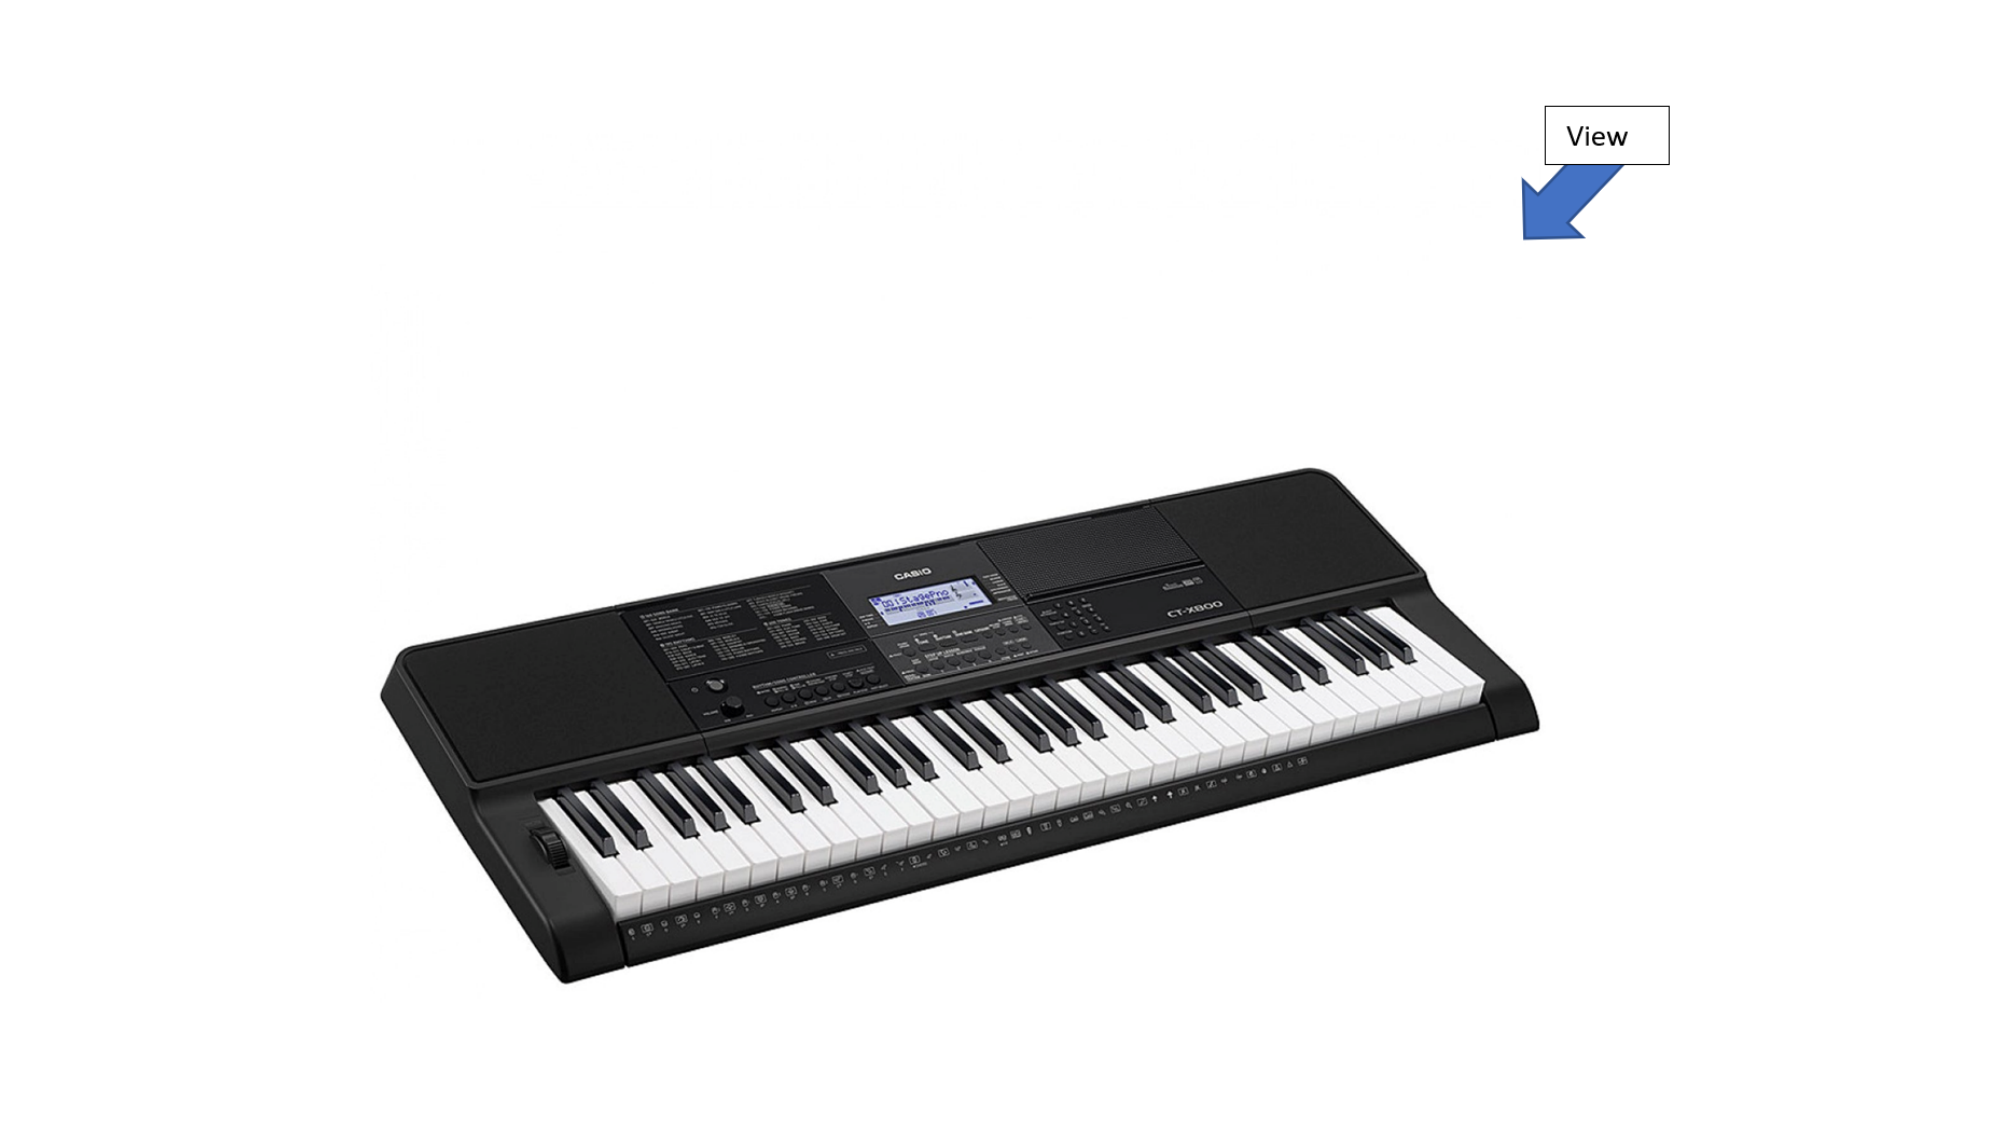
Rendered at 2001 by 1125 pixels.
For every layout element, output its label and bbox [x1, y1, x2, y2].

picture [313, 81, 1687, 1003]
